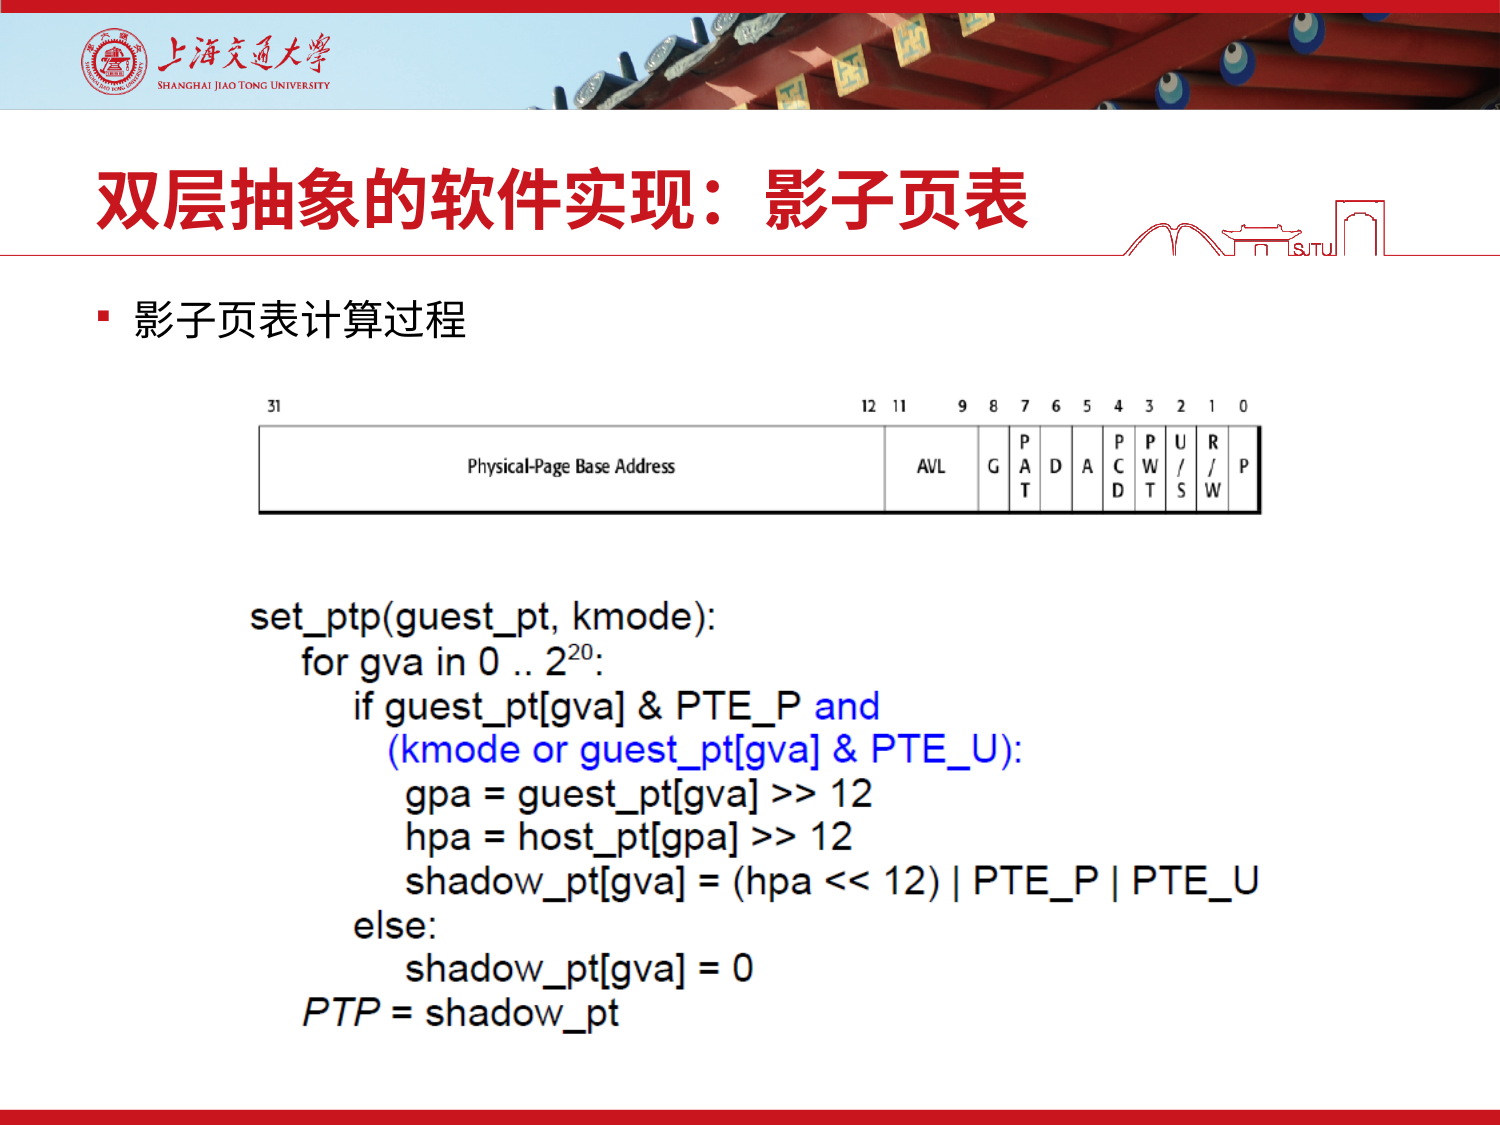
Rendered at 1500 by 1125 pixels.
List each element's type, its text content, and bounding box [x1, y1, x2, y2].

picture [224, 378, 1276, 1047]
picture [0, 200, 1500, 256]
picture [0, 0, 1500, 110]
title 双层抽象的软件实现：影子页表 [81, 159, 1455, 254]
list 影子页表计算过程 [81, 276, 1455, 1084]
